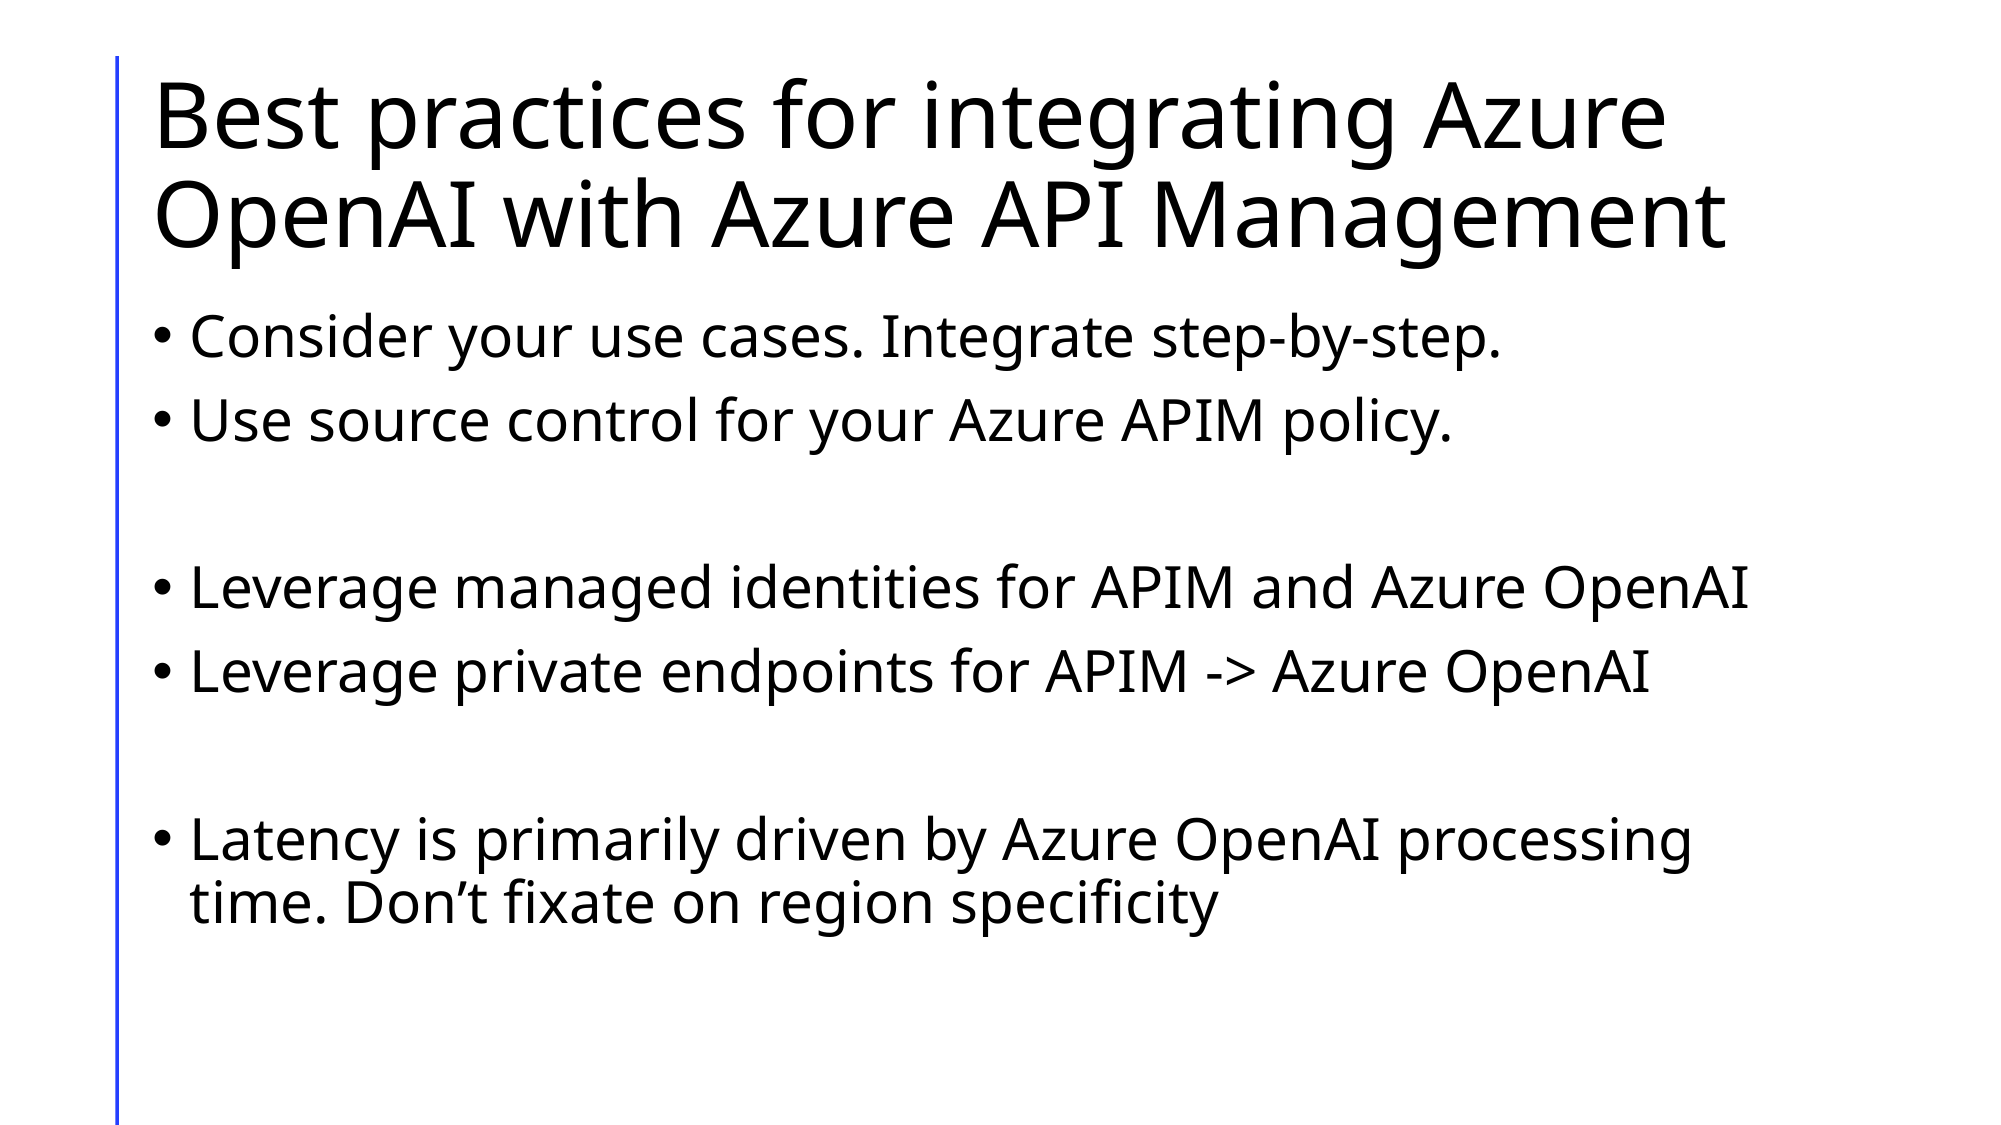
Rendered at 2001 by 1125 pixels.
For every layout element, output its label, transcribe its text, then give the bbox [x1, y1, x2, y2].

list Consider your use cases. Integrate step-by-step. Use source control for your Azure APIM policy. Leverage managed identities for APIM and Azure OpenAI Leverage private endpoints for APIM -> Azure OpenAI Latency is primarily driven by Azure OpenAI processing time. Don’t fixate on region specificity [137, 299, 1863, 1014]
title Best practices for integrating Azure OpenAI with Azure API Management [137, 59, 1863, 278]
